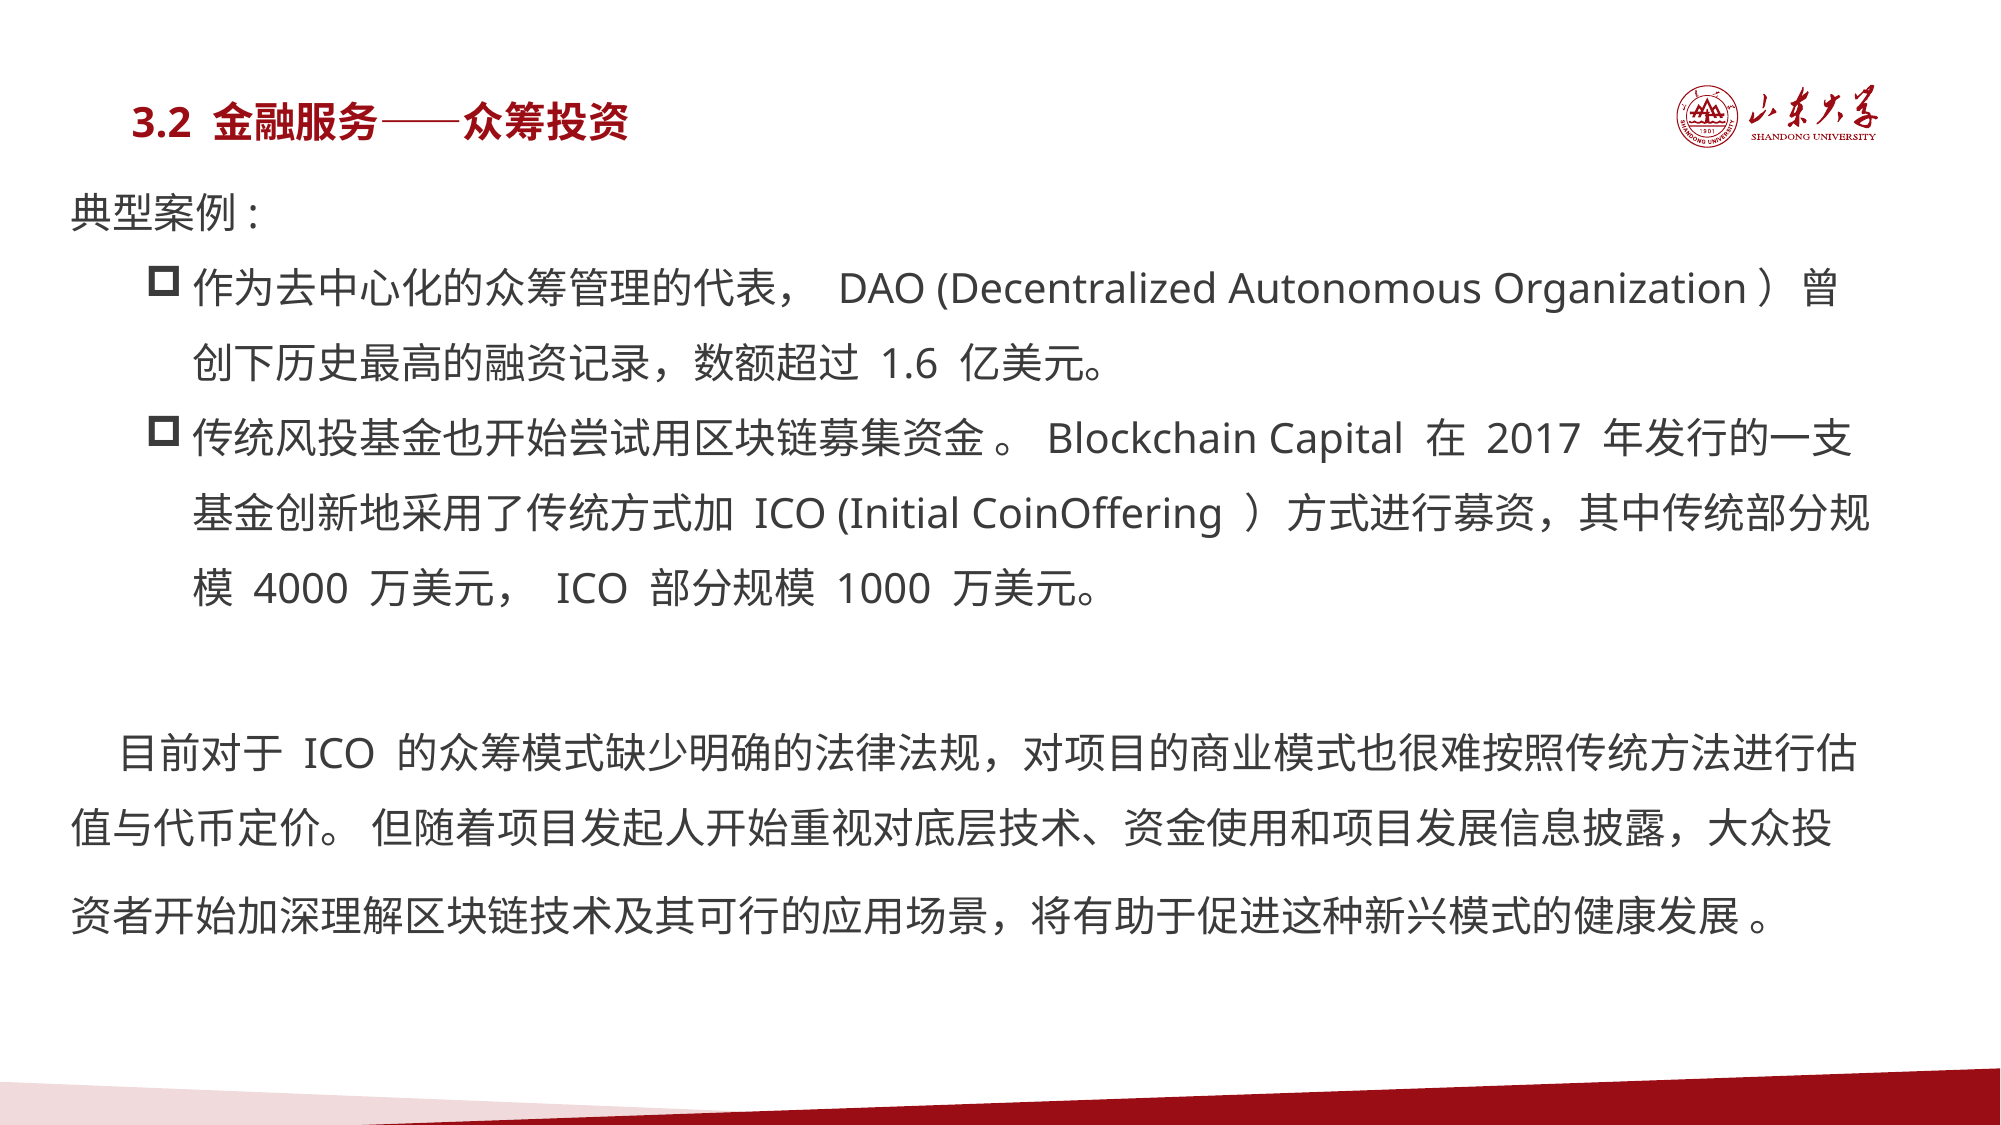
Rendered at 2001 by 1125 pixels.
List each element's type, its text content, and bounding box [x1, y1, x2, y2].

text_box 3.2 金融服务——众筹投资 [116, 88, 1522, 154]
text_box 典型案例: 作为去中心化的众筹管理的代表， DAO (Decentralized Autonomous Organization）曾创下历史最高的融资记录，数额超过 1.6 亿美元。 传统风投基金也开始尝试用区块链募集资金 。Blockchain Capital 在 2017 年发行的一支基金创新地采用了传统方式加 ICO (Initial CoinOffering ）方式进行募资，其中传统部分规模 4000 万美元， ICO 部分规模 1000 万美元。 目前对于 ICO 的众筹模式缺少明确的法律法规，对项目的商业模式也很难按照传统方法进行估值与代币定价。 但随着项目发起人开始重视对底层技术、资金使用和项目发展信息披露，大众投资者开始加深理解区块链技术及其可行的应用场景，将有助于促进这种新兴模式的健康发展 。 [55, 154, 1888, 1125]
